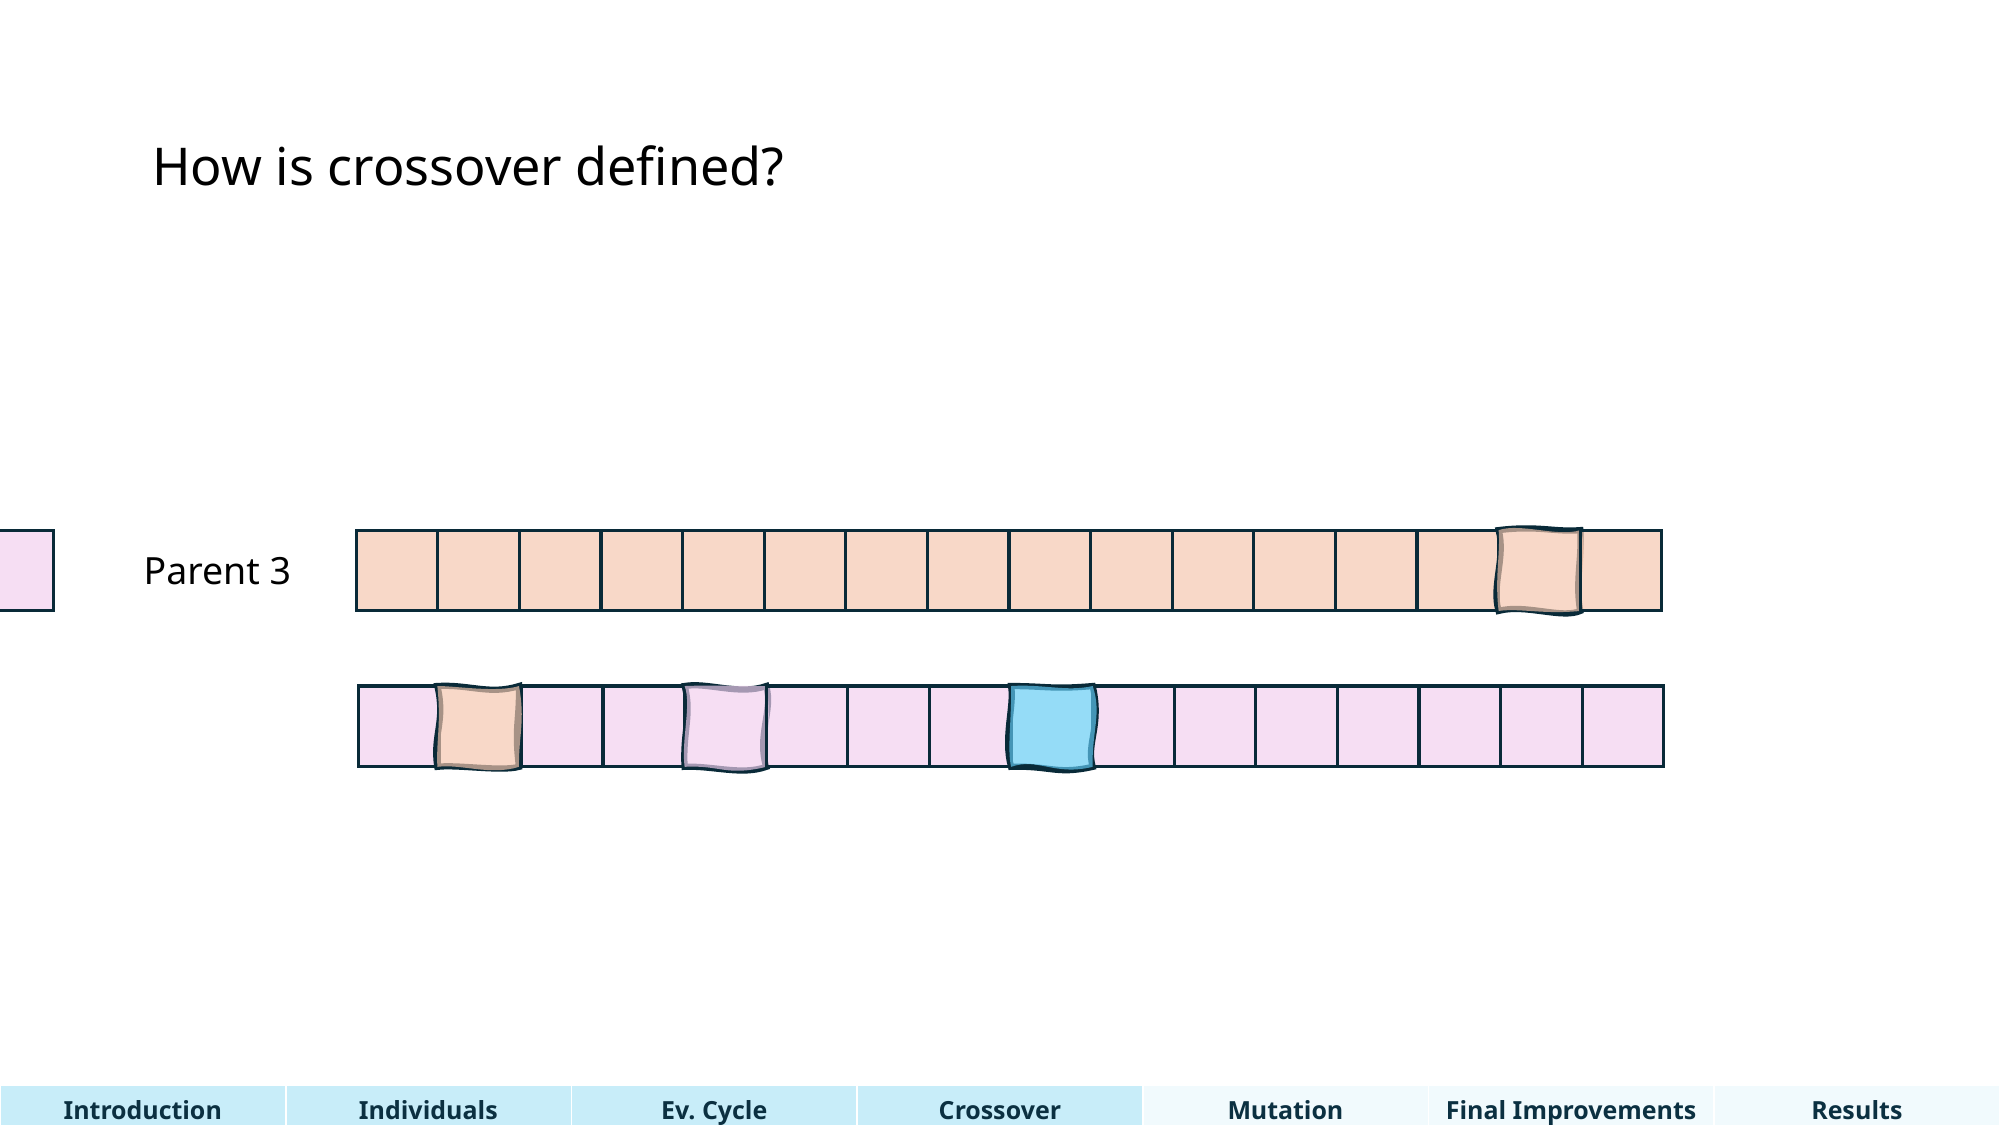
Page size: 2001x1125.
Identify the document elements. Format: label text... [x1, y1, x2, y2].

text_box [434, 683, 522, 771]
table_header Individuals [287, 1086, 571, 1125]
text_box [601, 684, 686, 768]
table_header Crossover [858, 1086, 1142, 1125]
text_box [1093, 684, 1173, 768]
text_box [1415, 529, 1498, 612]
text_box [0, 529, 55, 612]
text_box Parent 3 [128, 539, 307, 600]
text_box [1334, 529, 1415, 612]
text_box [1171, 529, 1252, 612]
text_box [1499, 684, 1581, 768]
text_box [1173, 684, 1254, 768]
text_box [681, 529, 763, 612]
text_box [926, 529, 1011, 612]
text_box [1494, 526, 1582, 615]
text_box [844, 529, 926, 612]
text_box [1252, 529, 1334, 612]
text_box [599, 529, 681, 612]
text_box [355, 529, 436, 612]
text_box [1581, 684, 1665, 768]
text_box [1011, 529, 1089, 612]
text_box [1089, 529, 1171, 612]
text_box [1006, 684, 1098, 772]
table_header Ev. Cycle [572, 1086, 856, 1125]
table_header Results [1715, 1086, 1999, 1125]
text_box [1254, 684, 1336, 768]
title How is crossover defined? [137, 59, 1863, 278]
table_header Introduction [1, 1086, 285, 1125]
text_box [436, 529, 518, 612]
text_box [1579, 529, 1663, 612]
text_box [1336, 684, 1418, 768]
text_box [1418, 684, 1499, 768]
table_header Mutation [1144, 1086, 1428, 1125]
table_header Final Improvements [1429, 1086, 1713, 1125]
text_box [763, 529, 844, 612]
text_box [765, 684, 846, 768]
text_box [846, 684, 928, 768]
text_box [520, 684, 601, 768]
text_box [928, 684, 1010, 768]
text_box [357, 684, 438, 768]
text_box [518, 529, 599, 612]
text_box [682, 683, 768, 773]
